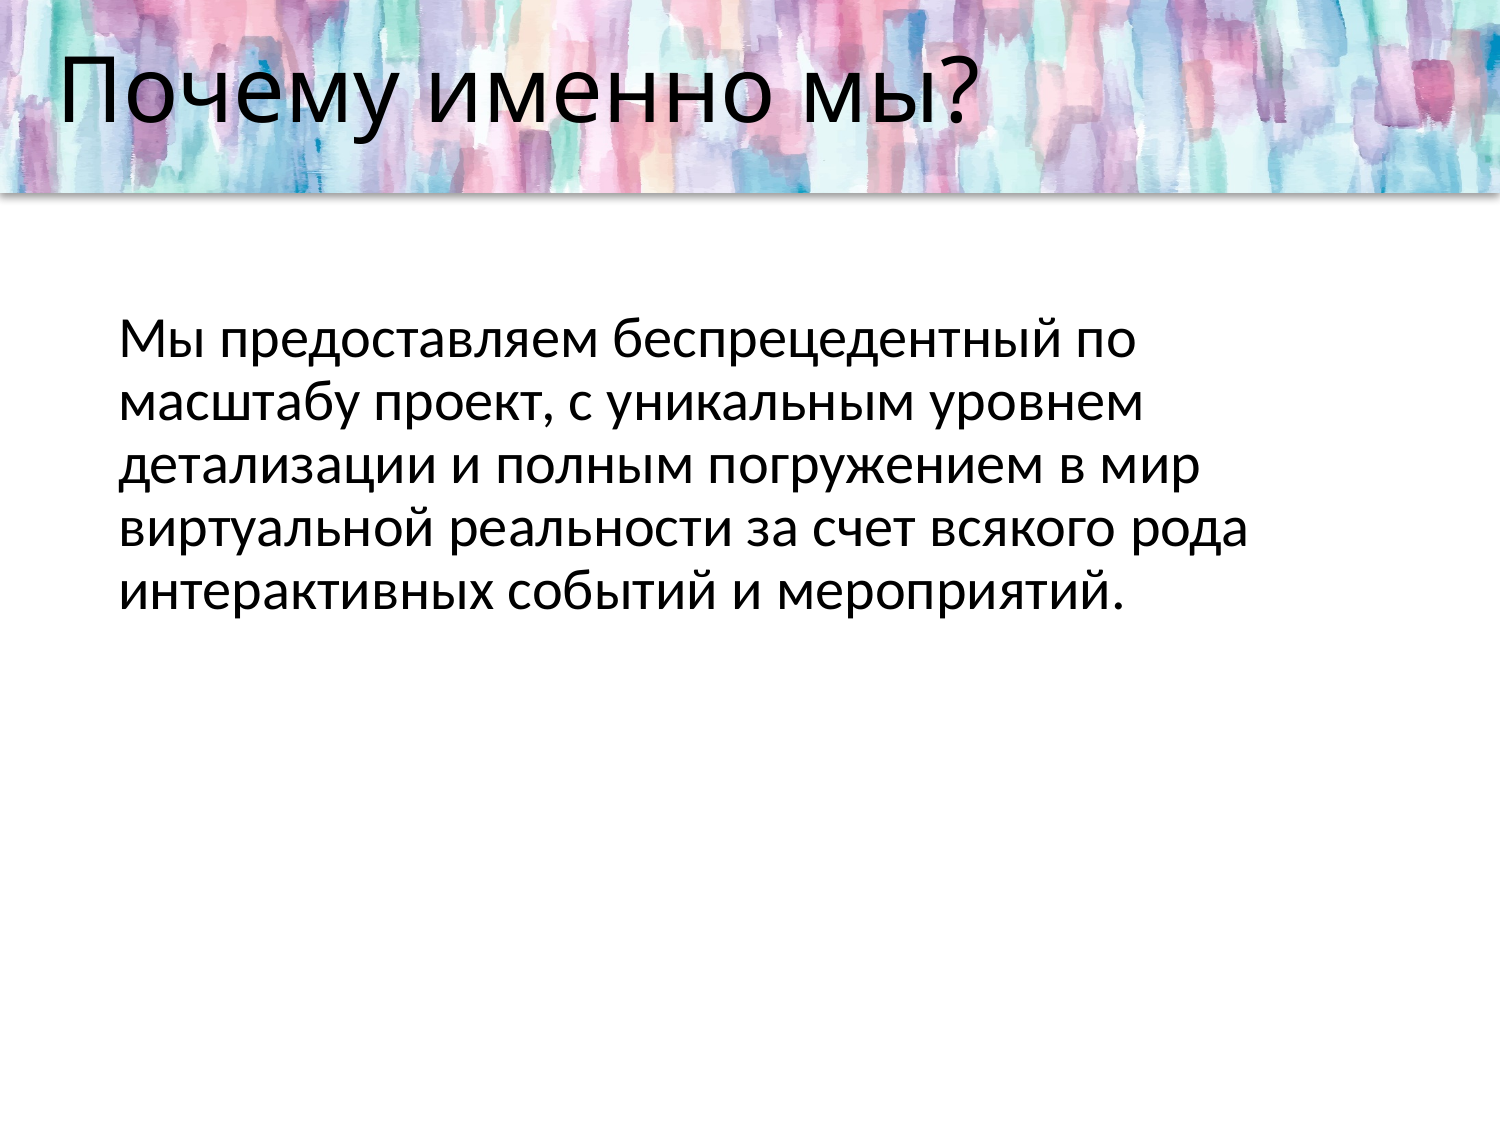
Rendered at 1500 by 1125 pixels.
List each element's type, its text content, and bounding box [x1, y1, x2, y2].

picture [0, 0, 1500, 193]
title Почему именно мы? [41, 30, 1336, 156]
list Мы предоставляем беспрецедентный по масштабу проект, с уникальным уровнем детализации и полным погружением в мир виртуальной реальности за счет всякого рода интерактивных событий и мероприятий. [103, 299, 1397, 1014]
